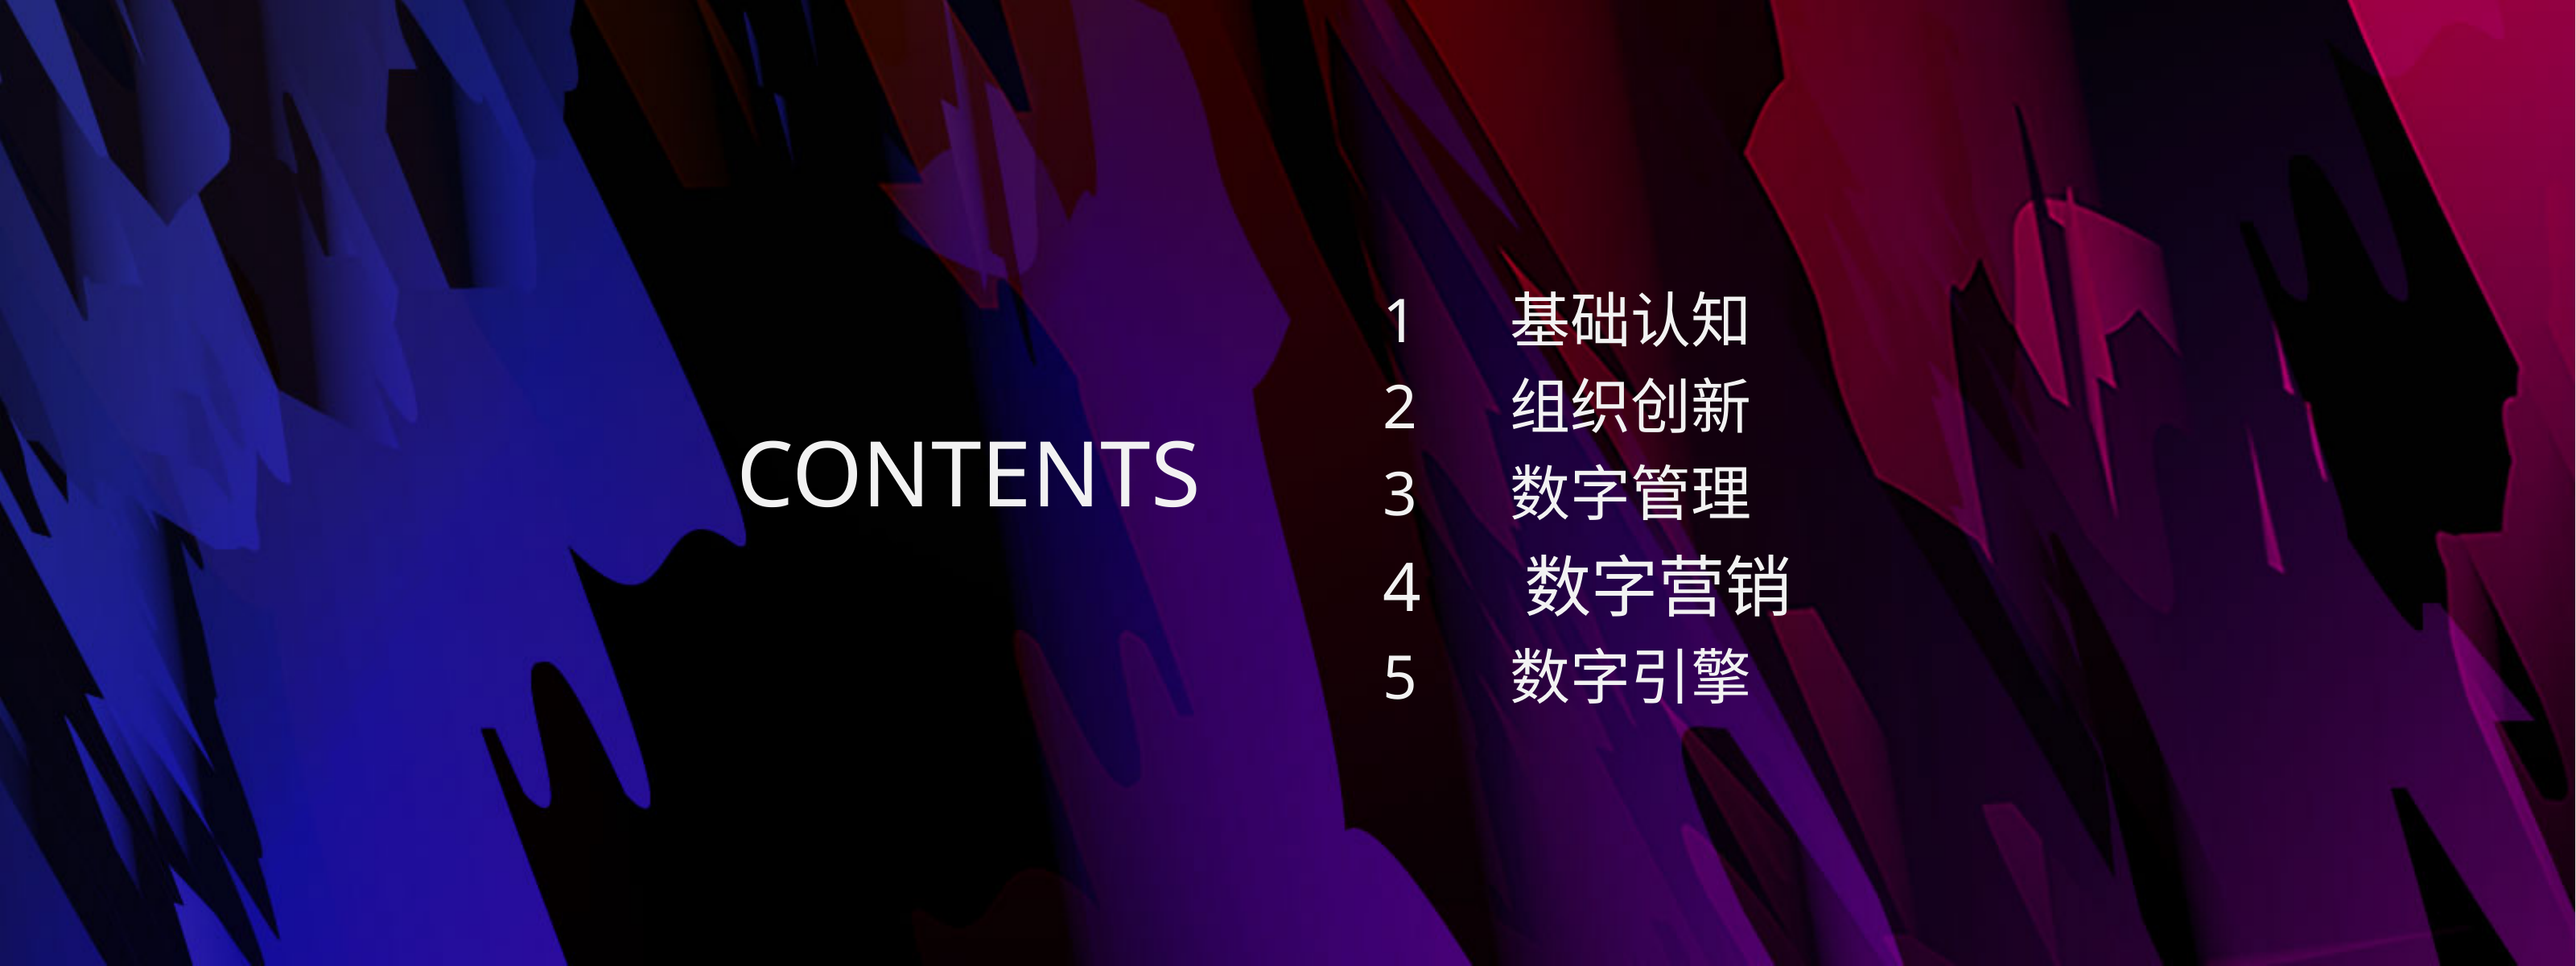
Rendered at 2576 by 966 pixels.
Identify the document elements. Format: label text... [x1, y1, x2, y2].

text_box CONTENTS [633, 415, 1304, 525]
text_box 1 基础认知 2 组织创新 3 数字管理 4 数字营销 5 数字引擎 [1383, 267, 2255, 712]
picture [0, 0, 2576, 966]
